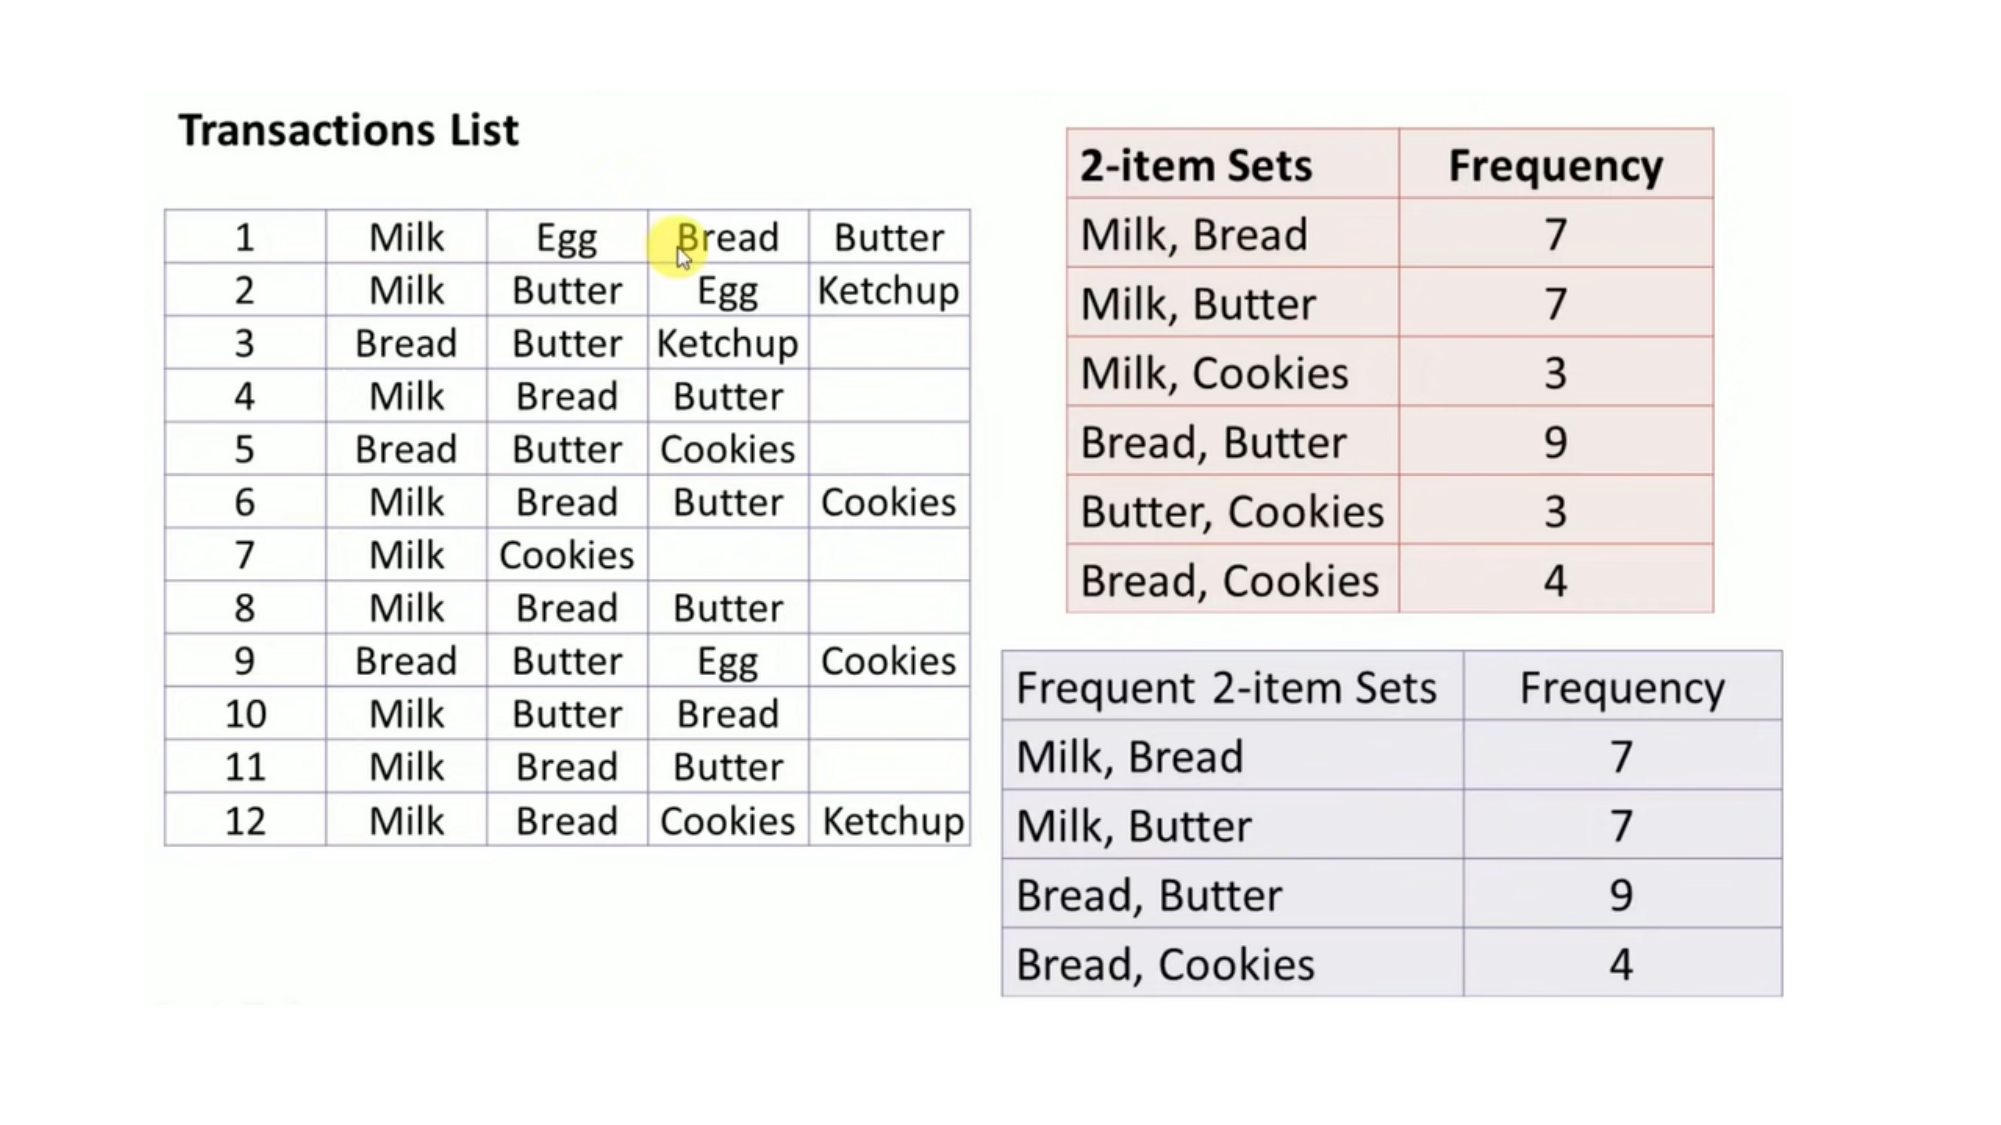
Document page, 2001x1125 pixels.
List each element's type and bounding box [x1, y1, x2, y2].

picture [124, 90, 1787, 1006]
